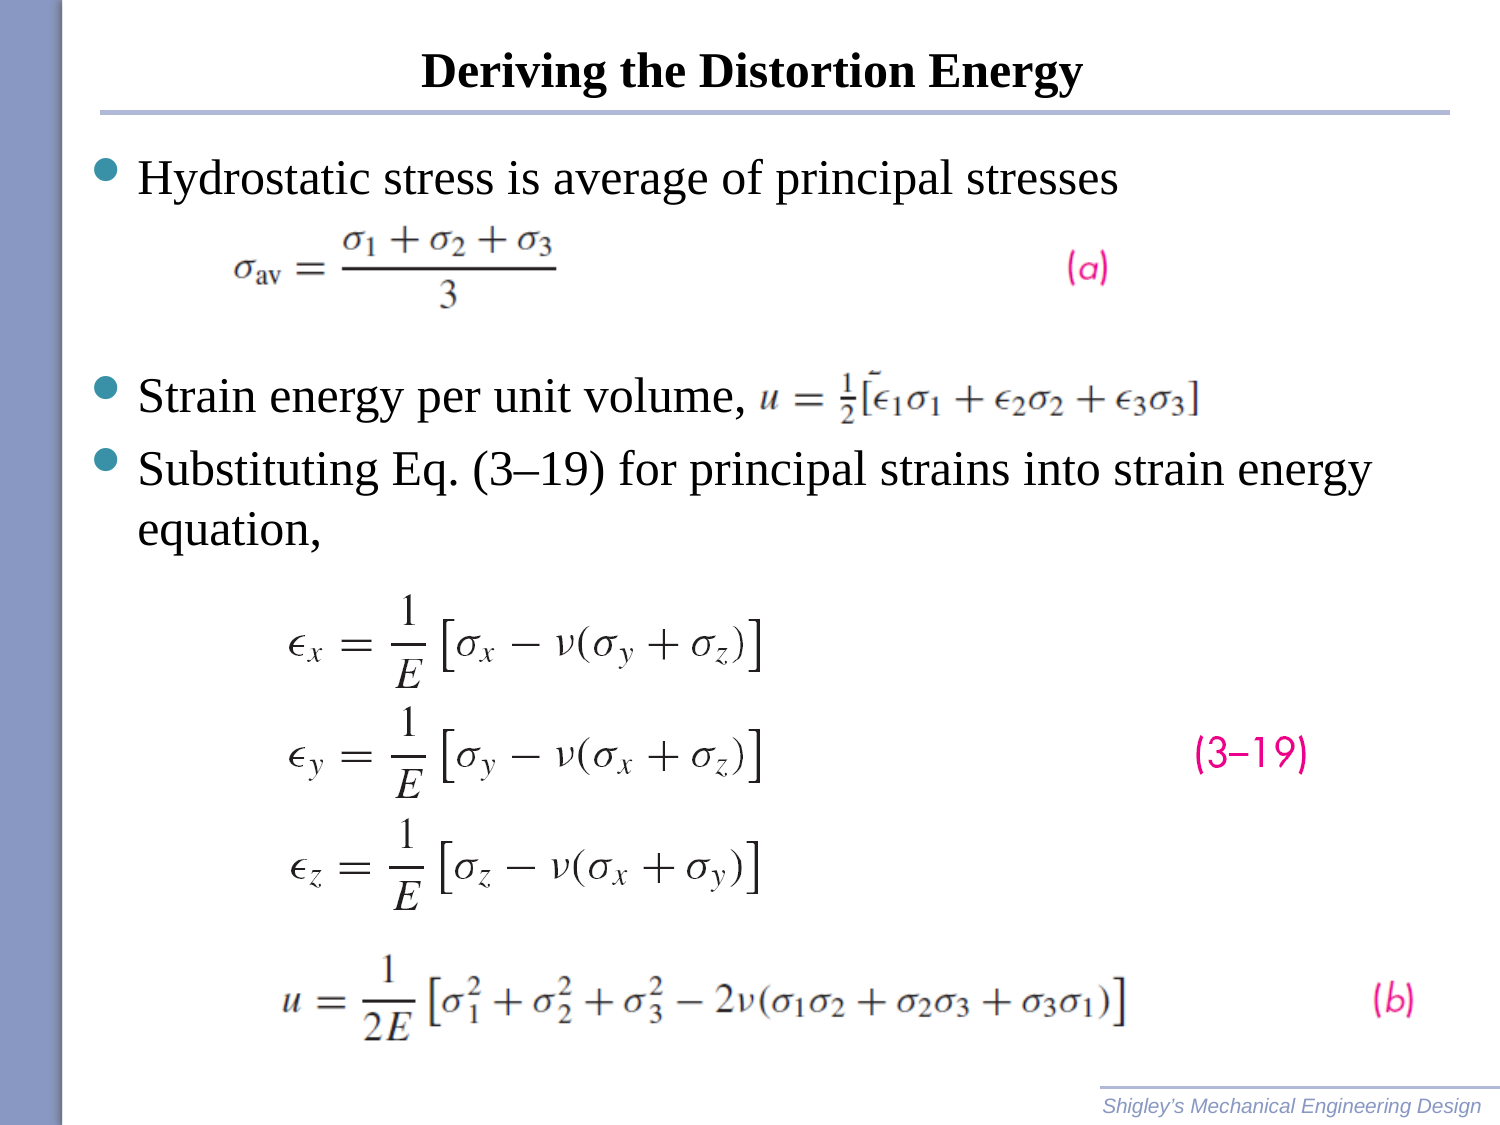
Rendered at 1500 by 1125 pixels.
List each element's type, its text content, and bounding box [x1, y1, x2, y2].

picture [224, 212, 1121, 318]
picture [237, 560, 1313, 927]
picture [274, 945, 1429, 1051]
title Deriving the Distortion Energy [137, 30, 1368, 106]
list Hydrostatic stress is average of principal stresses Strain energy per unit volume, Substituting Eq. (3–19) for principal strains into strain energy equation, [62, 137, 1438, 1063]
picture [749, 370, 1202, 427]
footer Shigley’s Mechanical Engineering Design [1087, 1074, 1500, 1125]
